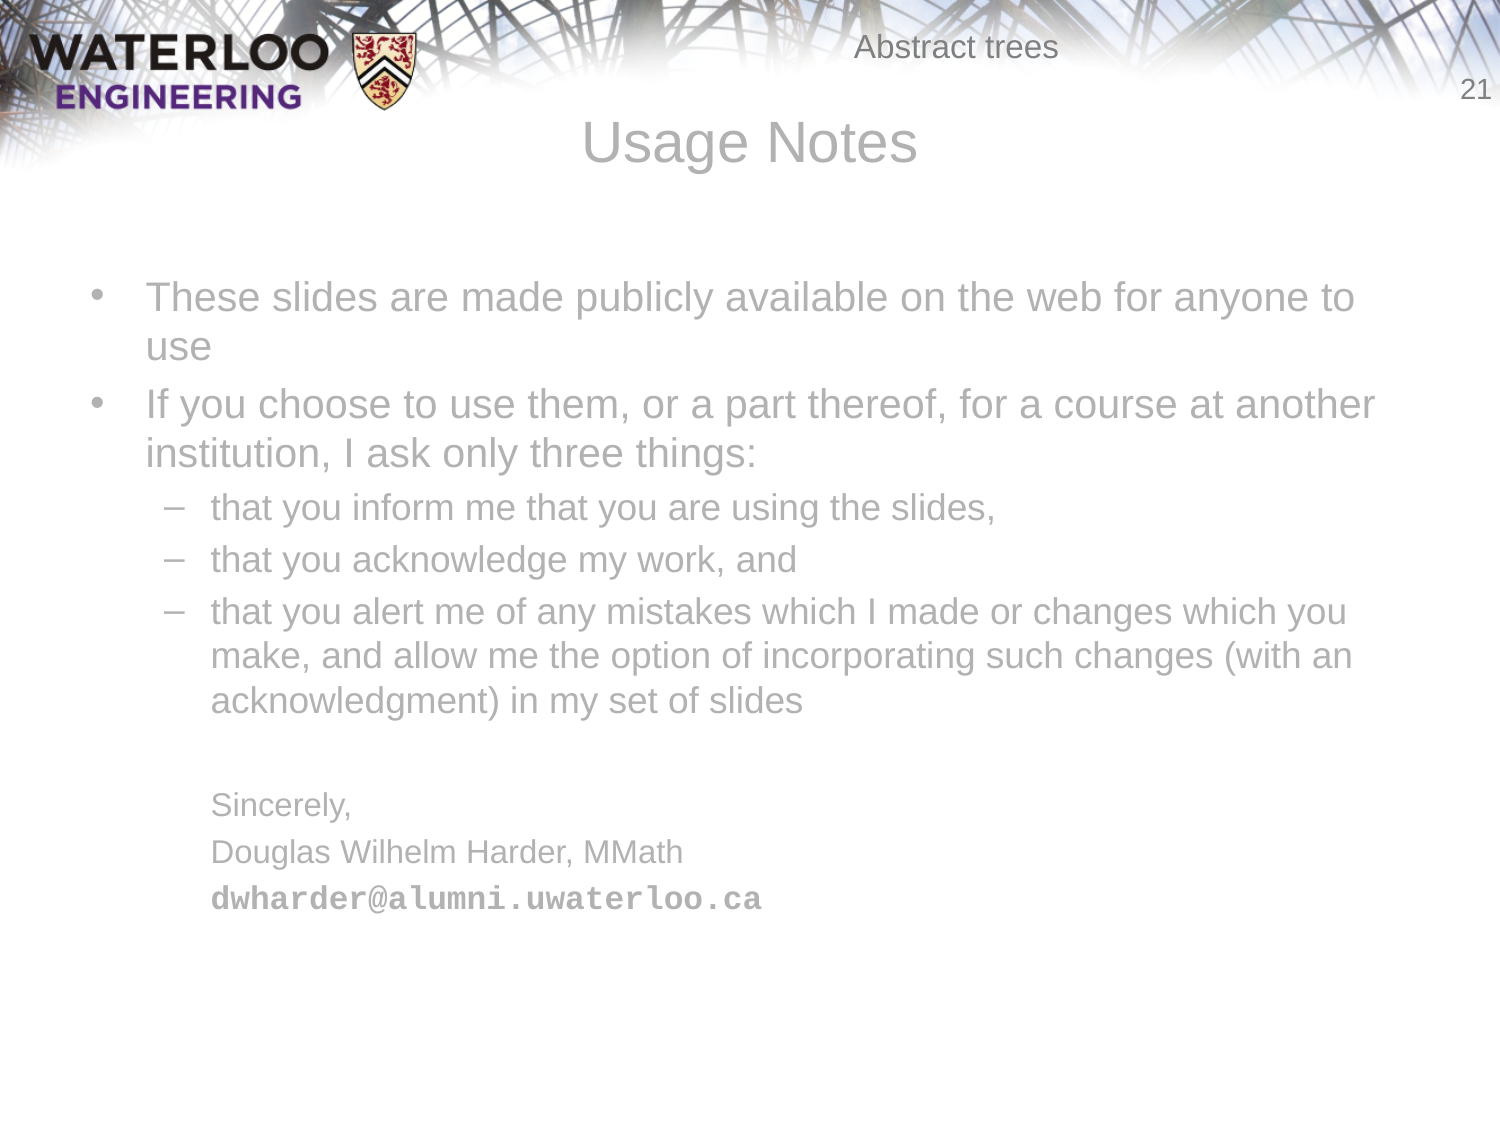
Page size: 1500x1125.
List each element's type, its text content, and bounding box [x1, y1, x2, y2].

picture [0, 0, 1500, 1125]
title Usage Notes [74, 44, 1426, 233]
list These slides are made publicly available on the web for anyone to use If you choose to use them, or a part thereof, for a course at another institution, I ask only three things: that you inform me that you are using the slides, that you acknowledge my work, and that you alert me of any mistakes which I made or changes which you make, and allow me the option of incorporating such changes (with an acknowledgment) in my set of slides Sincerely, Douglas Wilhelm Harder, MMath dwharder@alumni.uwaterloo.ca [74, 262, 1426, 1006]
